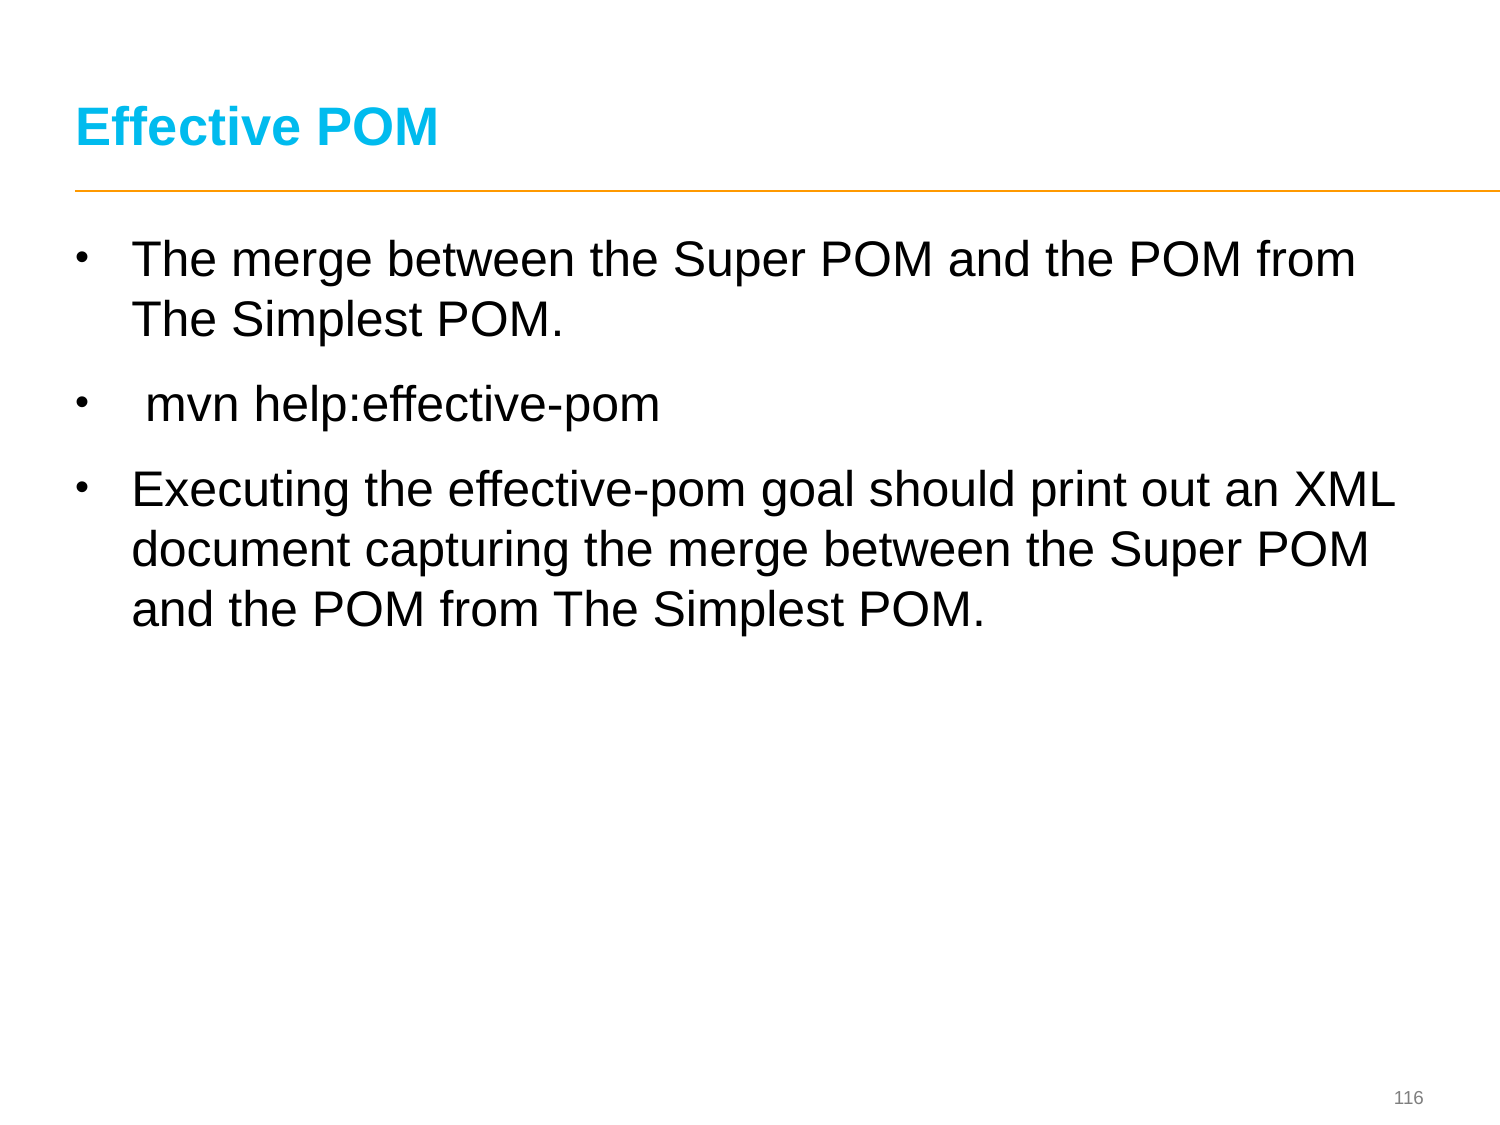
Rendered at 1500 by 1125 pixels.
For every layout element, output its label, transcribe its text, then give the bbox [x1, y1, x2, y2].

title Effective POM [75, 27, 1422, 157]
list The merge between the Super POM and the POM from The Simplest POM. mvn help:effective-pom Executing the effective-pom goal should print out an XML document capturing the merge between the Super POM and the POM from The Simplest POM. [75, 226, 1425, 1018]
